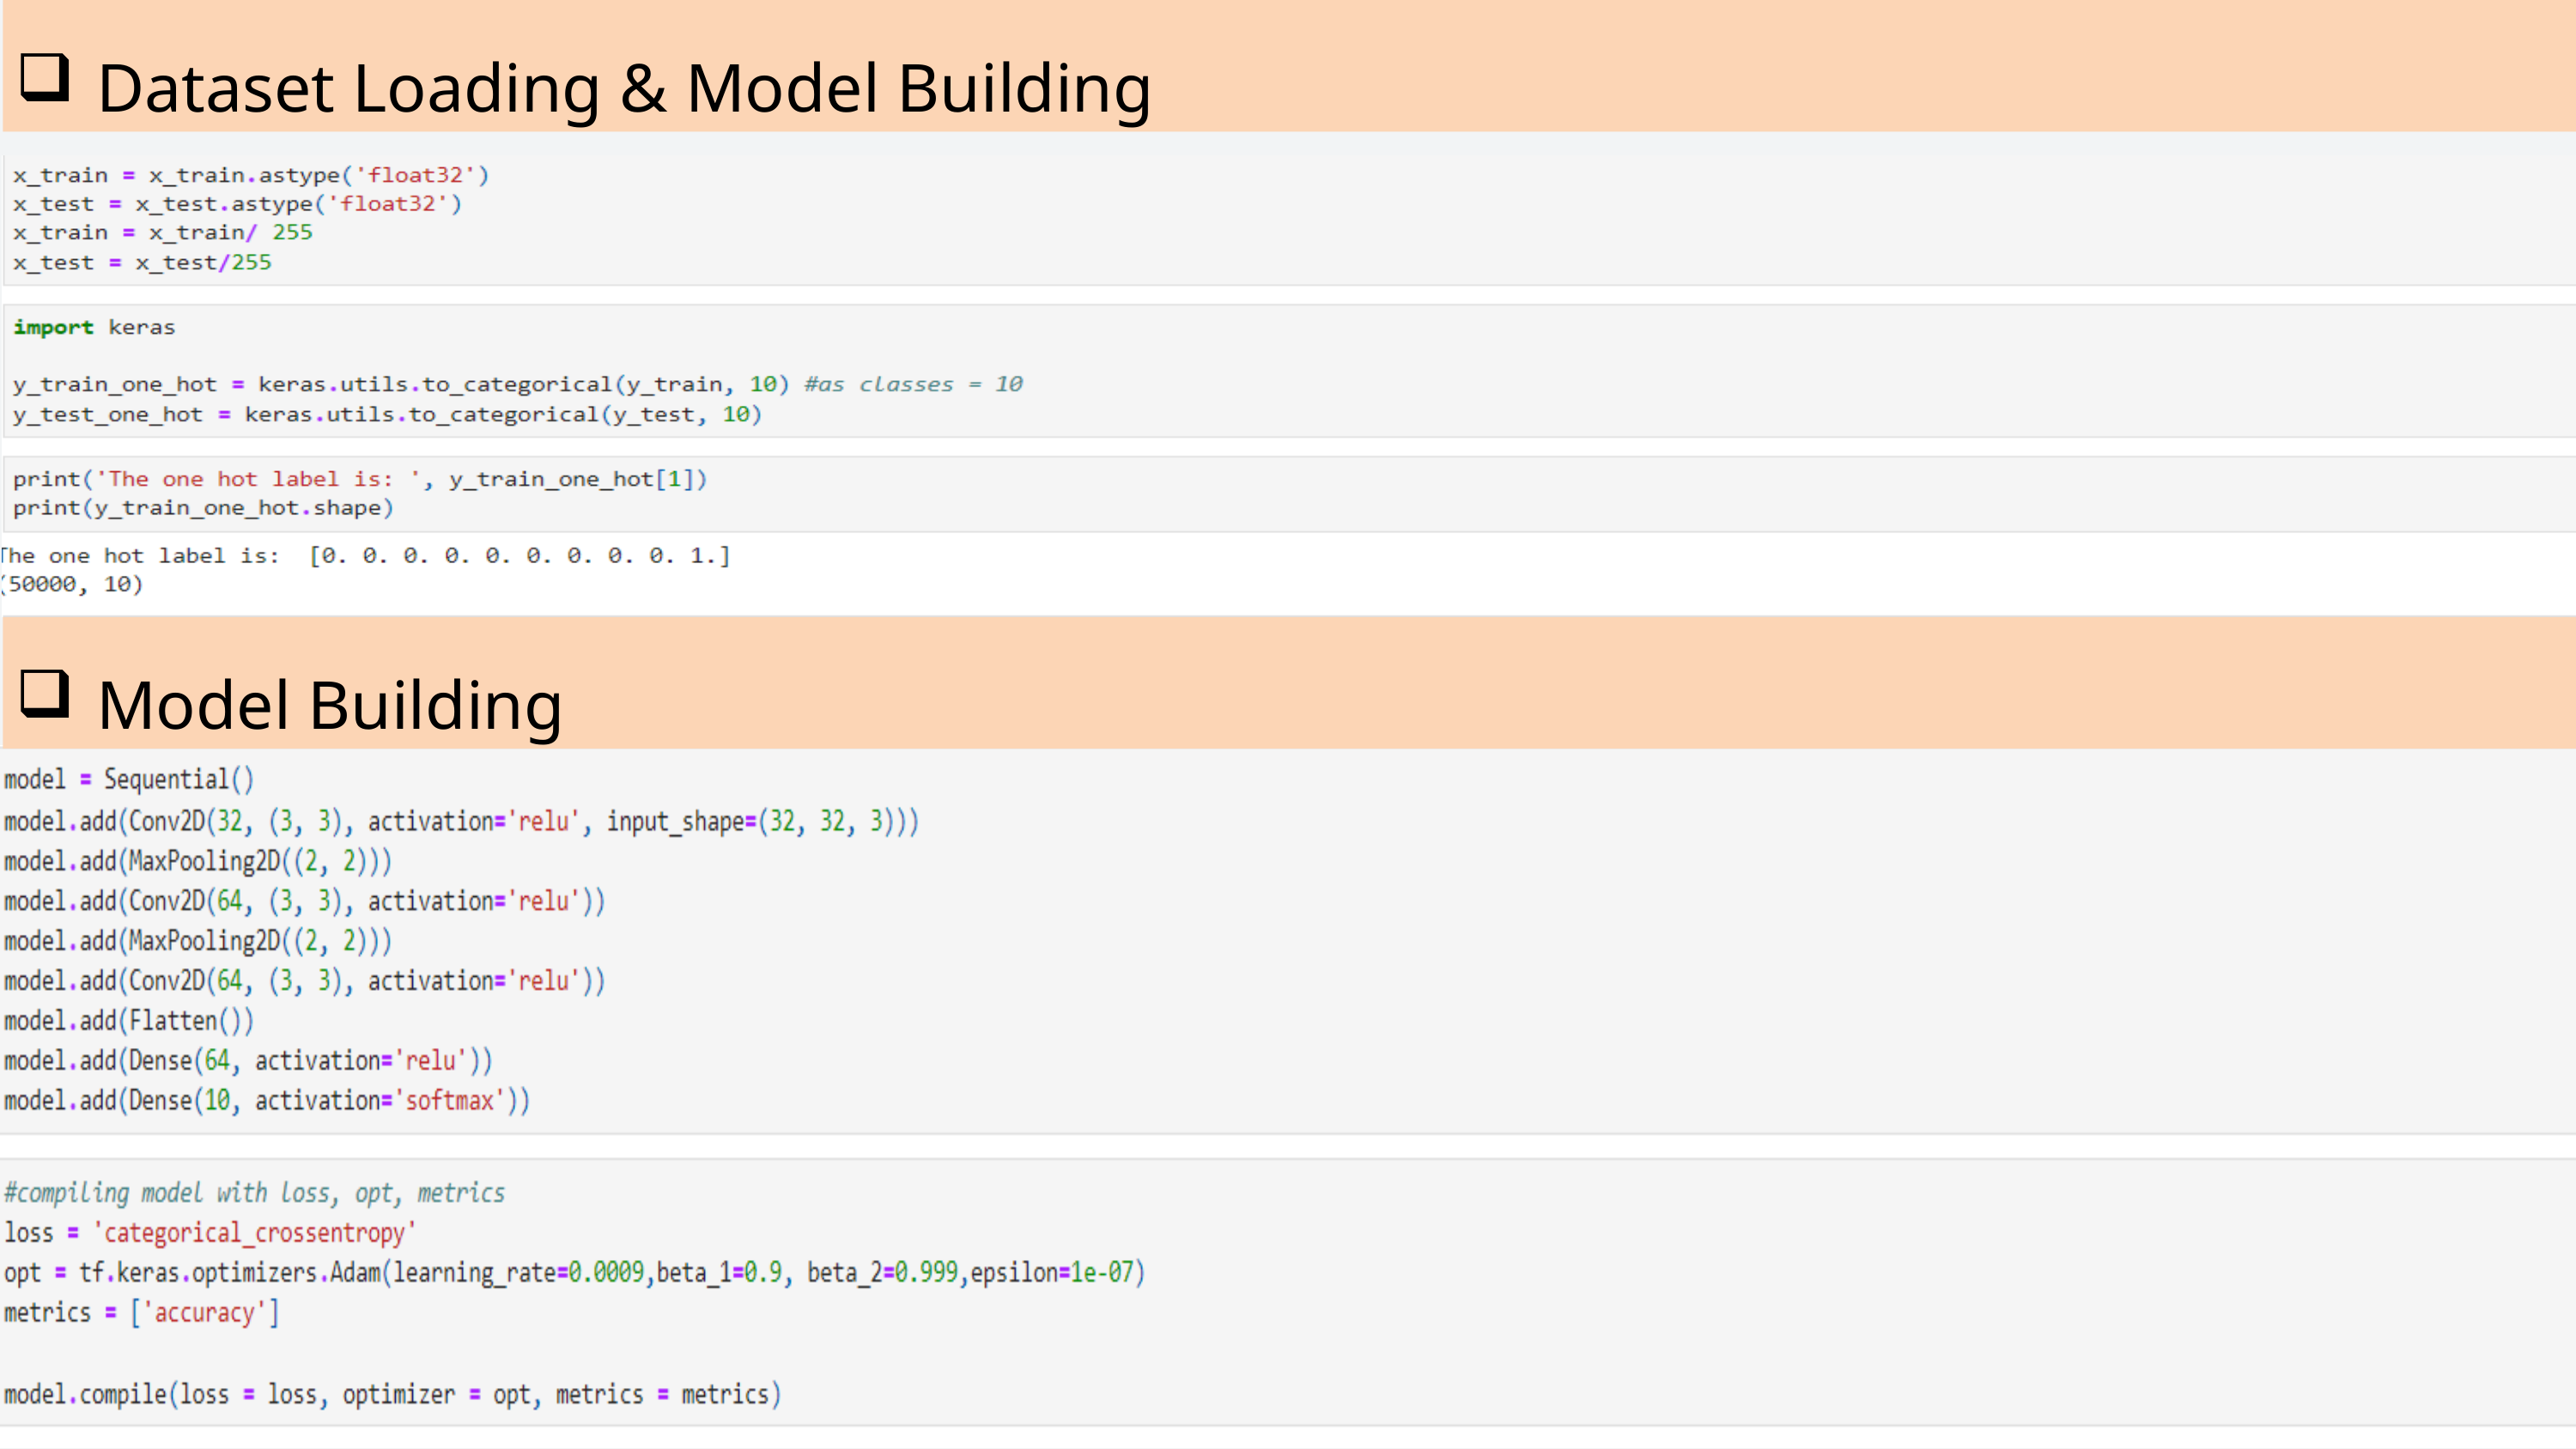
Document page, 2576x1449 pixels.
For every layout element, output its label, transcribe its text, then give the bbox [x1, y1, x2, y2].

text_box Model Building [3, 627, 2576, 743]
text_box Dataset Loading & Model Building [3, 0, 2576, 132]
picture [0, 745, 2576, 1448]
picture [2, 155, 2576, 617]
